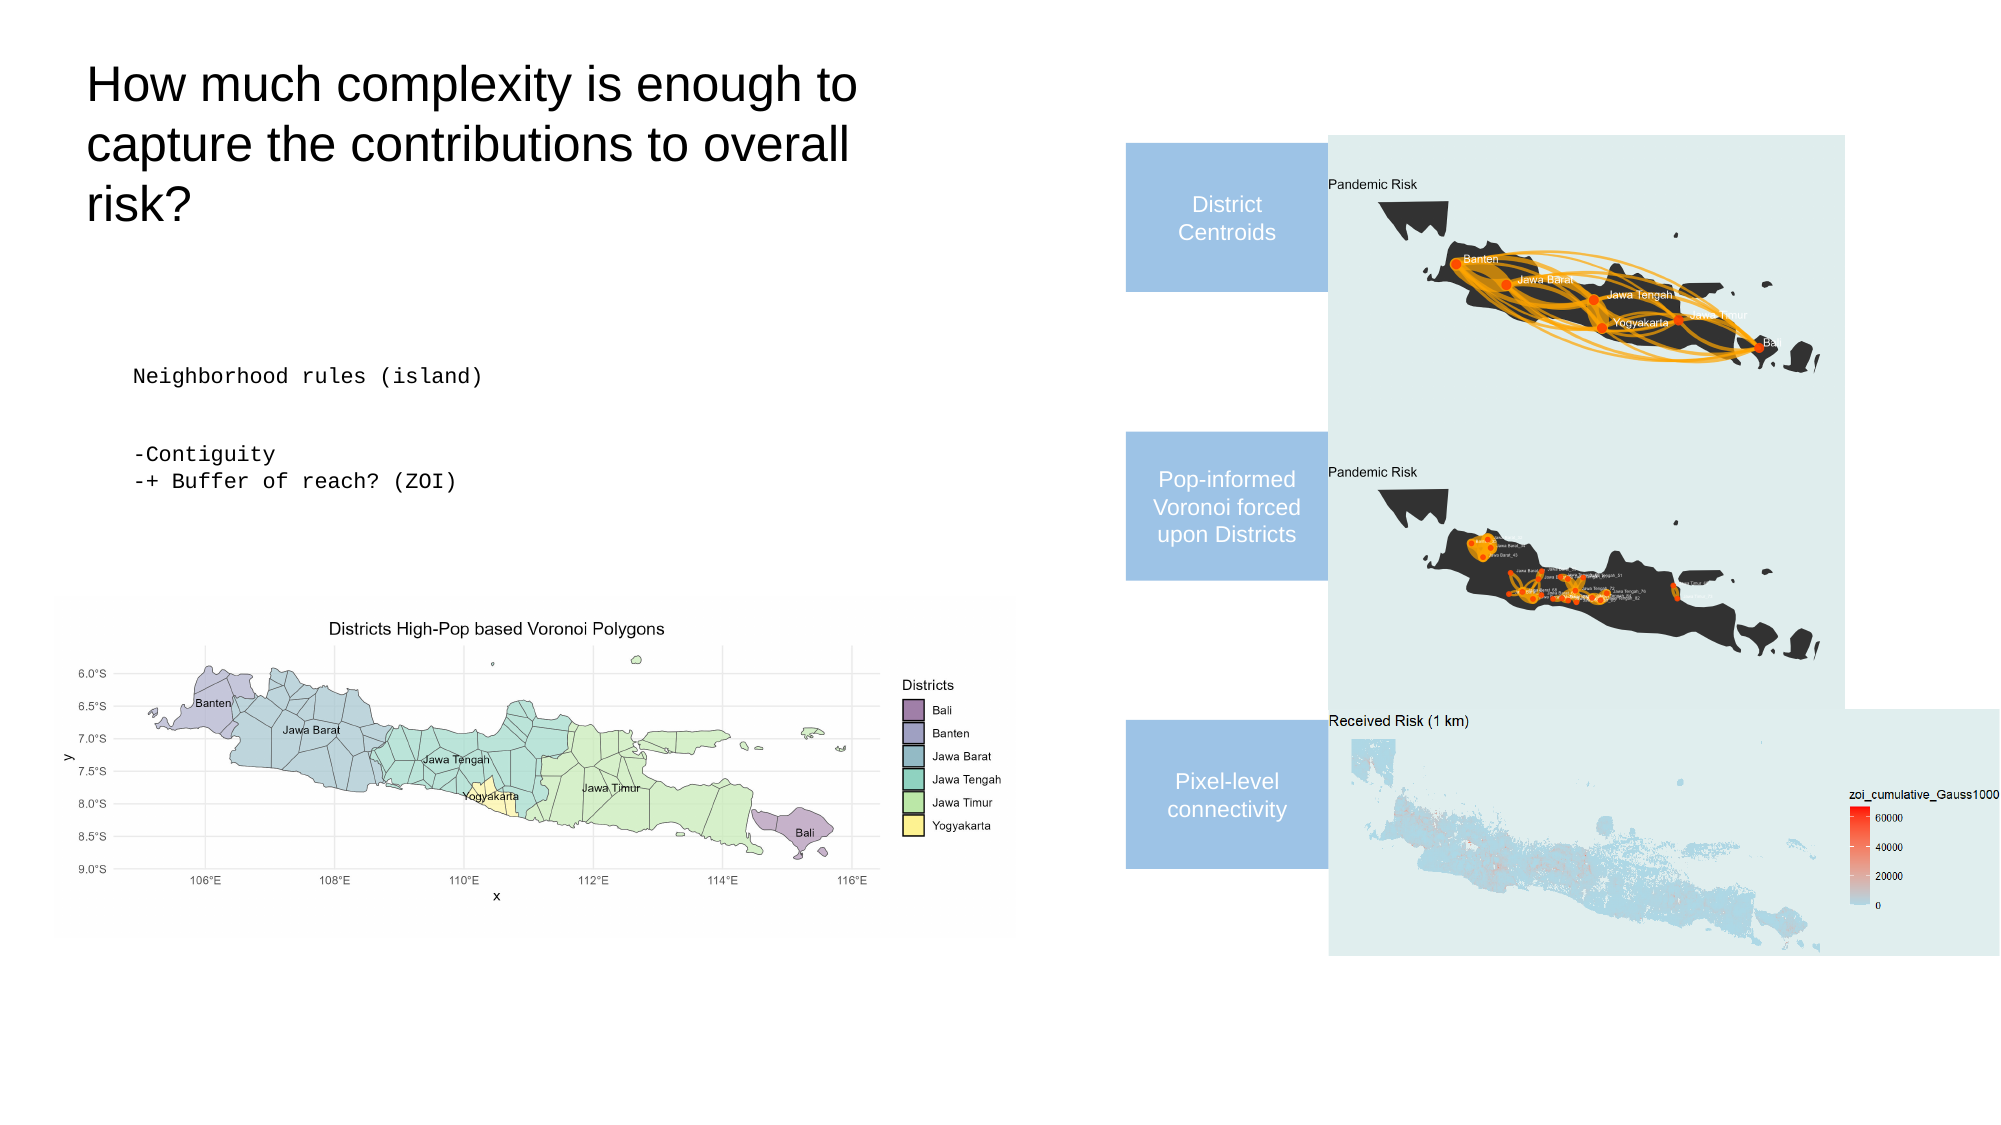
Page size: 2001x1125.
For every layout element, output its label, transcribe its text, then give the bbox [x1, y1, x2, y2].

picture [54, 596, 1016, 938]
text_box Pixel-level connectivity [1125, 719, 1328, 870]
picture [1328, 135, 2000, 956]
text_box How much complexity is enough to capture the contributions to overall risk? [71, 44, 887, 239]
text_box District Centroids [1125, 142, 1328, 293]
text_box Neighborhood rules (island) -Contiguity -+ Buffer of reach? (ZOI) [118, 353, 575, 500]
text_box Pop-informed Voronoi forced upon Districts [1125, 431, 1328, 582]
